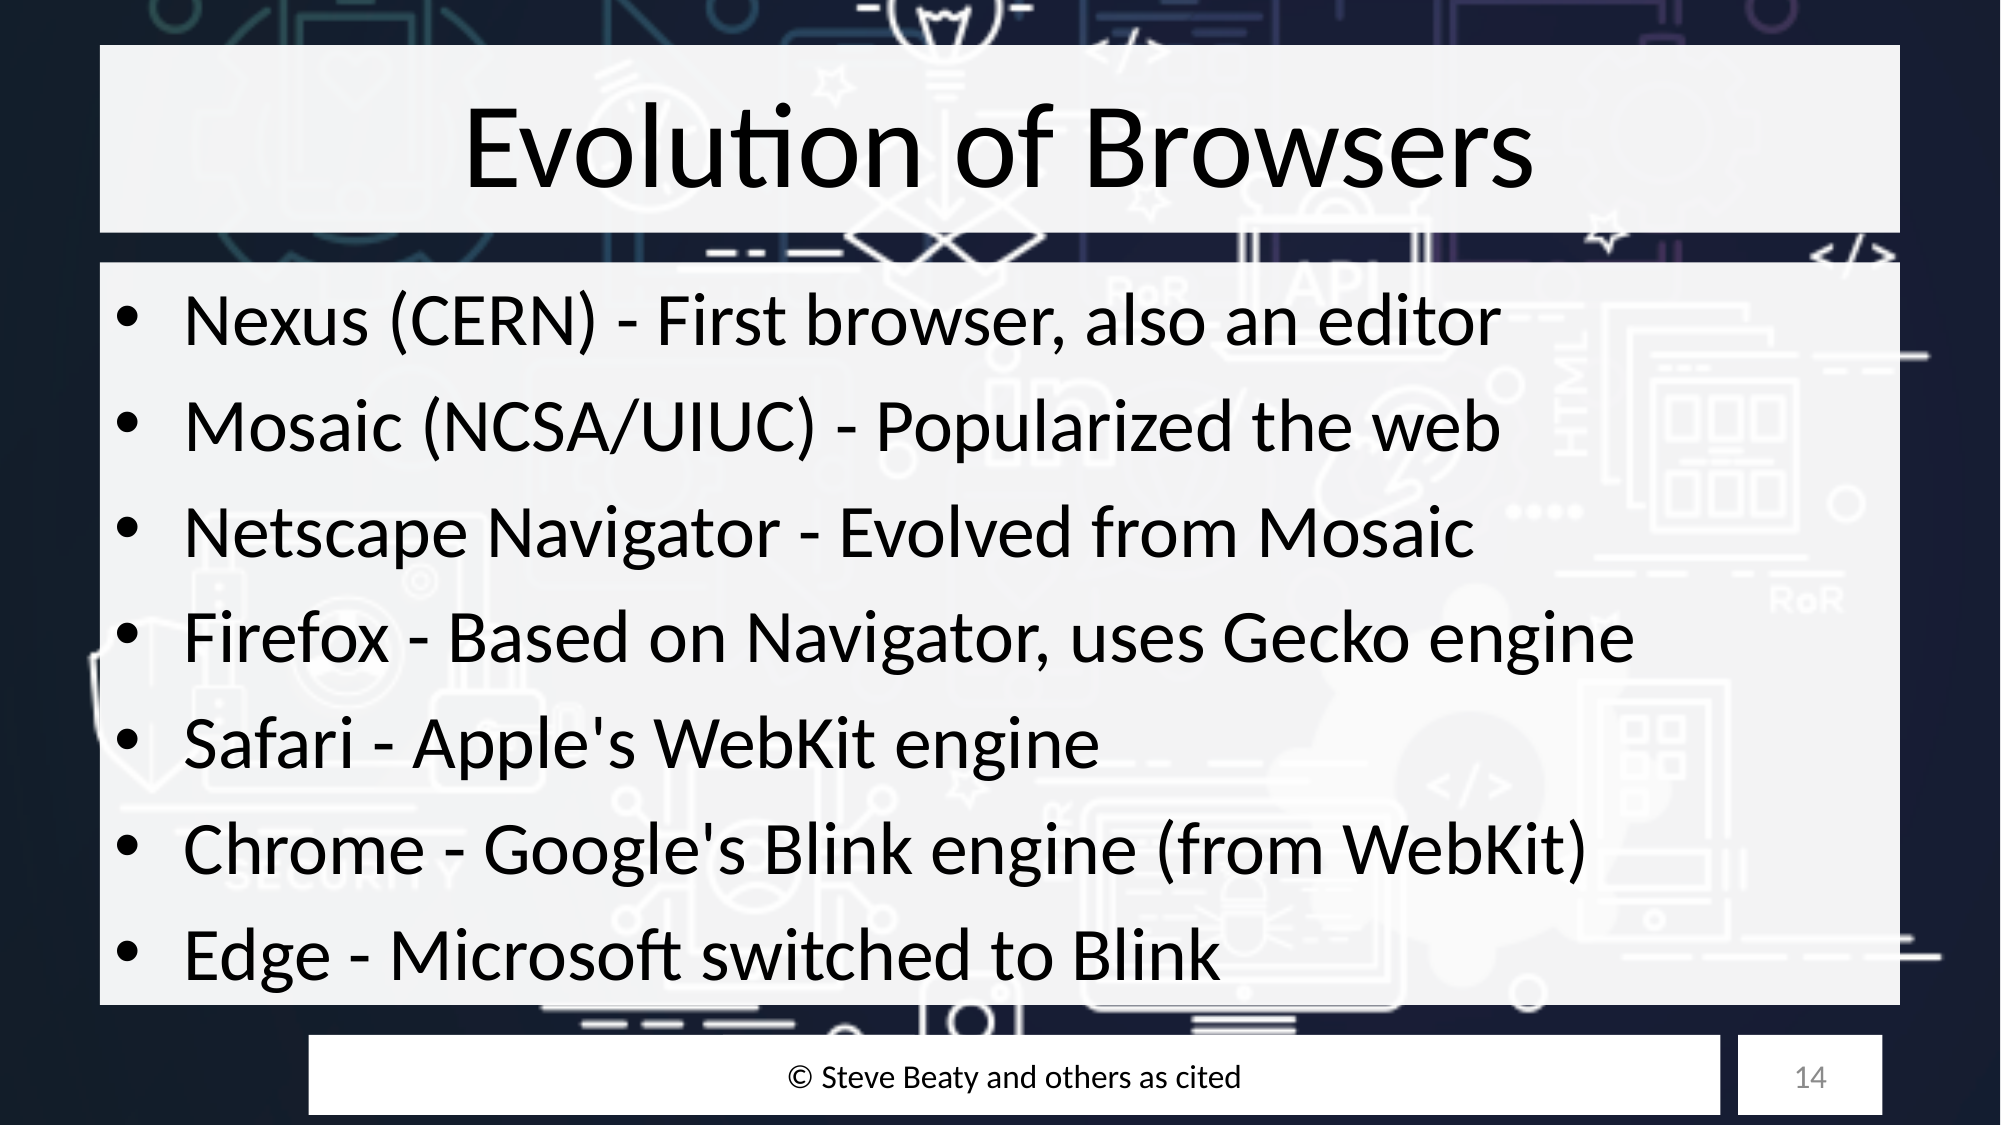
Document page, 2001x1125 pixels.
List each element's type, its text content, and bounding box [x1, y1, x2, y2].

title Evolution of Browsers [99, 45, 1900, 233]
slide_number 14 [1738, 1034, 1883, 1115]
footer © Steve Beaty and others as cited [308, 1034, 1721, 1115]
picture [0, 0, 2001, 1125]
list Nexus (CERN) - First browser, also an editor Mosaic (NCSA/UIUC) - Popularized the web Netscape Navigator - Evolved from Mosaic Firefox - Based on Navigator, uses Gecko engine Safari - Apple's WebKit engine Chrome - Google's Blink engine (from WebKit) Edge - Microsoft switched to Blink [99, 262, 1900, 1005]
